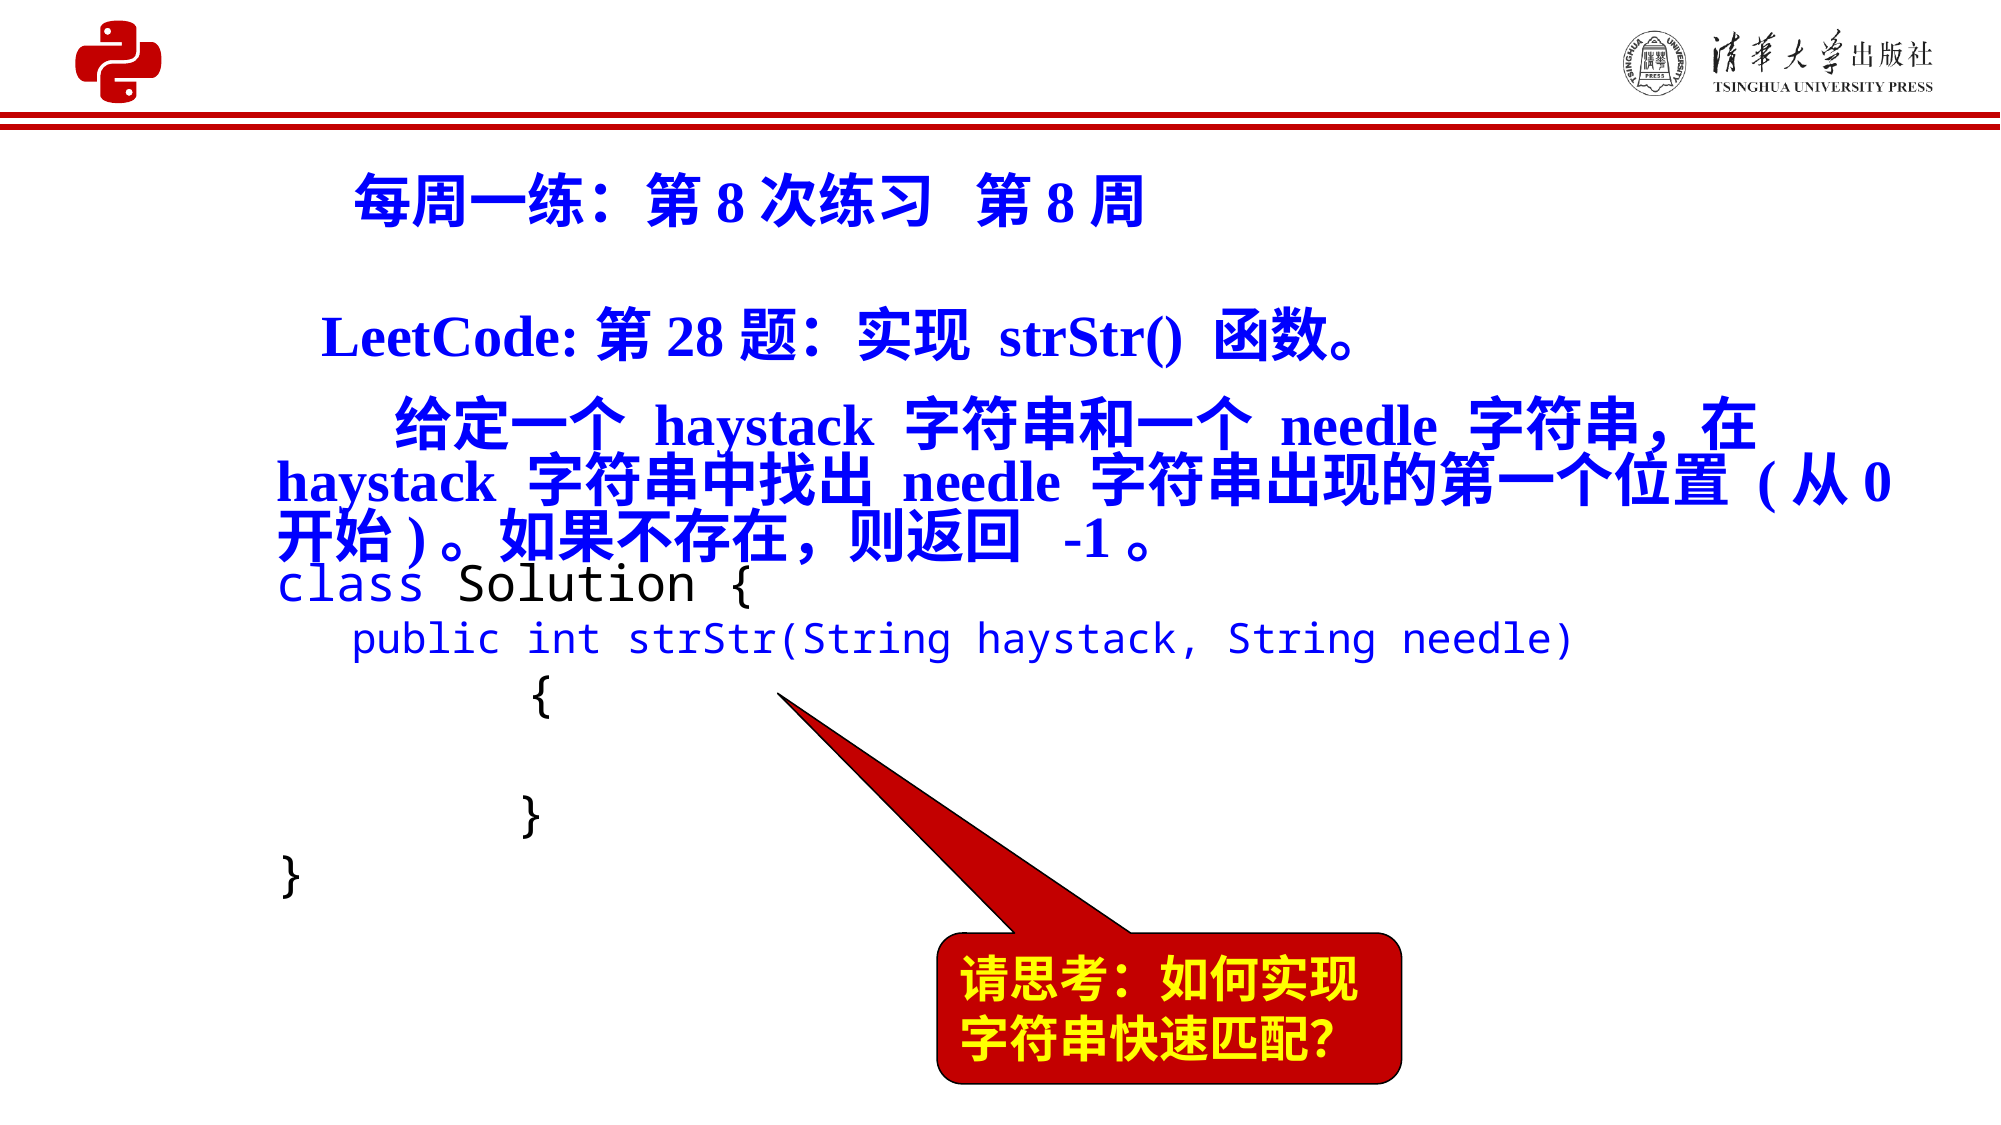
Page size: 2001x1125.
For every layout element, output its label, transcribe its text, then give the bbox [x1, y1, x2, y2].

text_box 请思考：如何实现 字符串快速匹配？ [937, 910, 1402, 1084]
text_box 每周一练：第8次练习 第8周 [338, 156, 1506, 242]
text_box 给定一个 haystack 字符串和一个 needle 字符串，在 haystack 字符串中找出 needle 字符串出现的第一个位置 (从0开始)。如果不存在，则返回 -1。 [261, 393, 1932, 577]
text_box LeetCode:第28题：实现 strStr() 函数。 [306, 290, 1965, 376]
text_box class Solution { public int strStr(String haystack, String needle) { } } [261, 544, 1920, 910]
